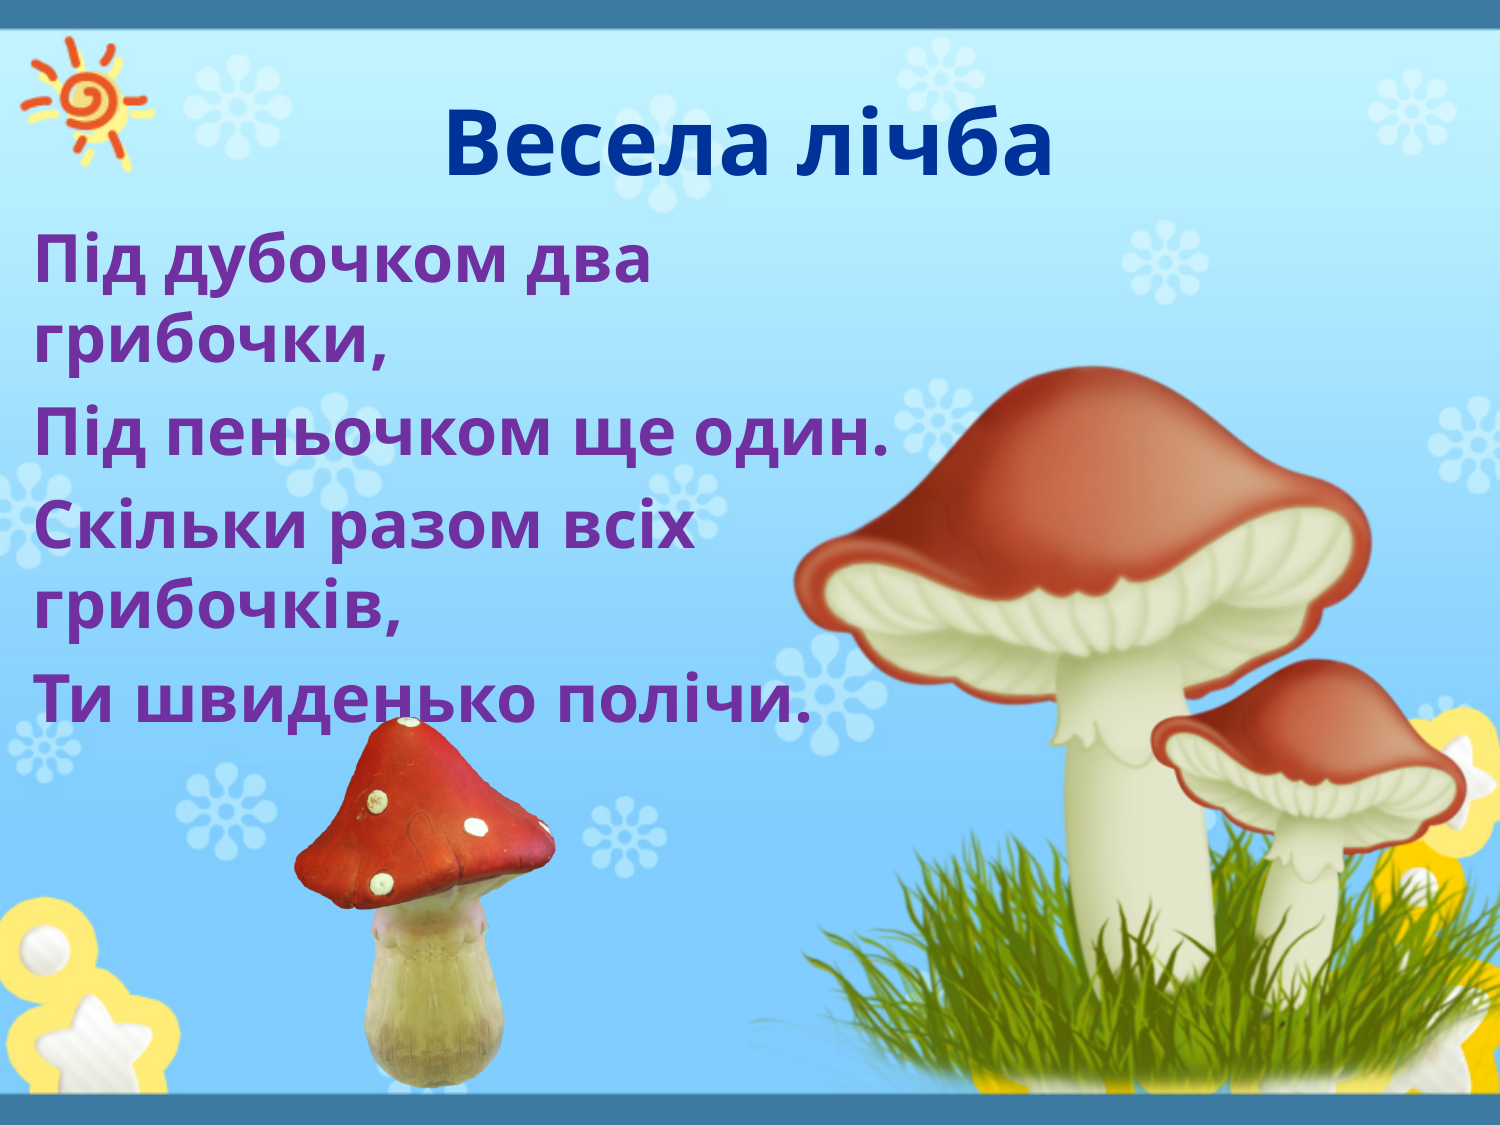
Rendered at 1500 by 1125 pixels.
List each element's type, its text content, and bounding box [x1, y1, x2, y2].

picture [0, 0, 1500, 1125]
list Під дубочком два грибочки, Під пеньочком ще один. Скільки разом всіх грибочків, Ти швиденько полічи. [17, 208, 928, 610]
title Весела лічба [75, 45, 1425, 233]
